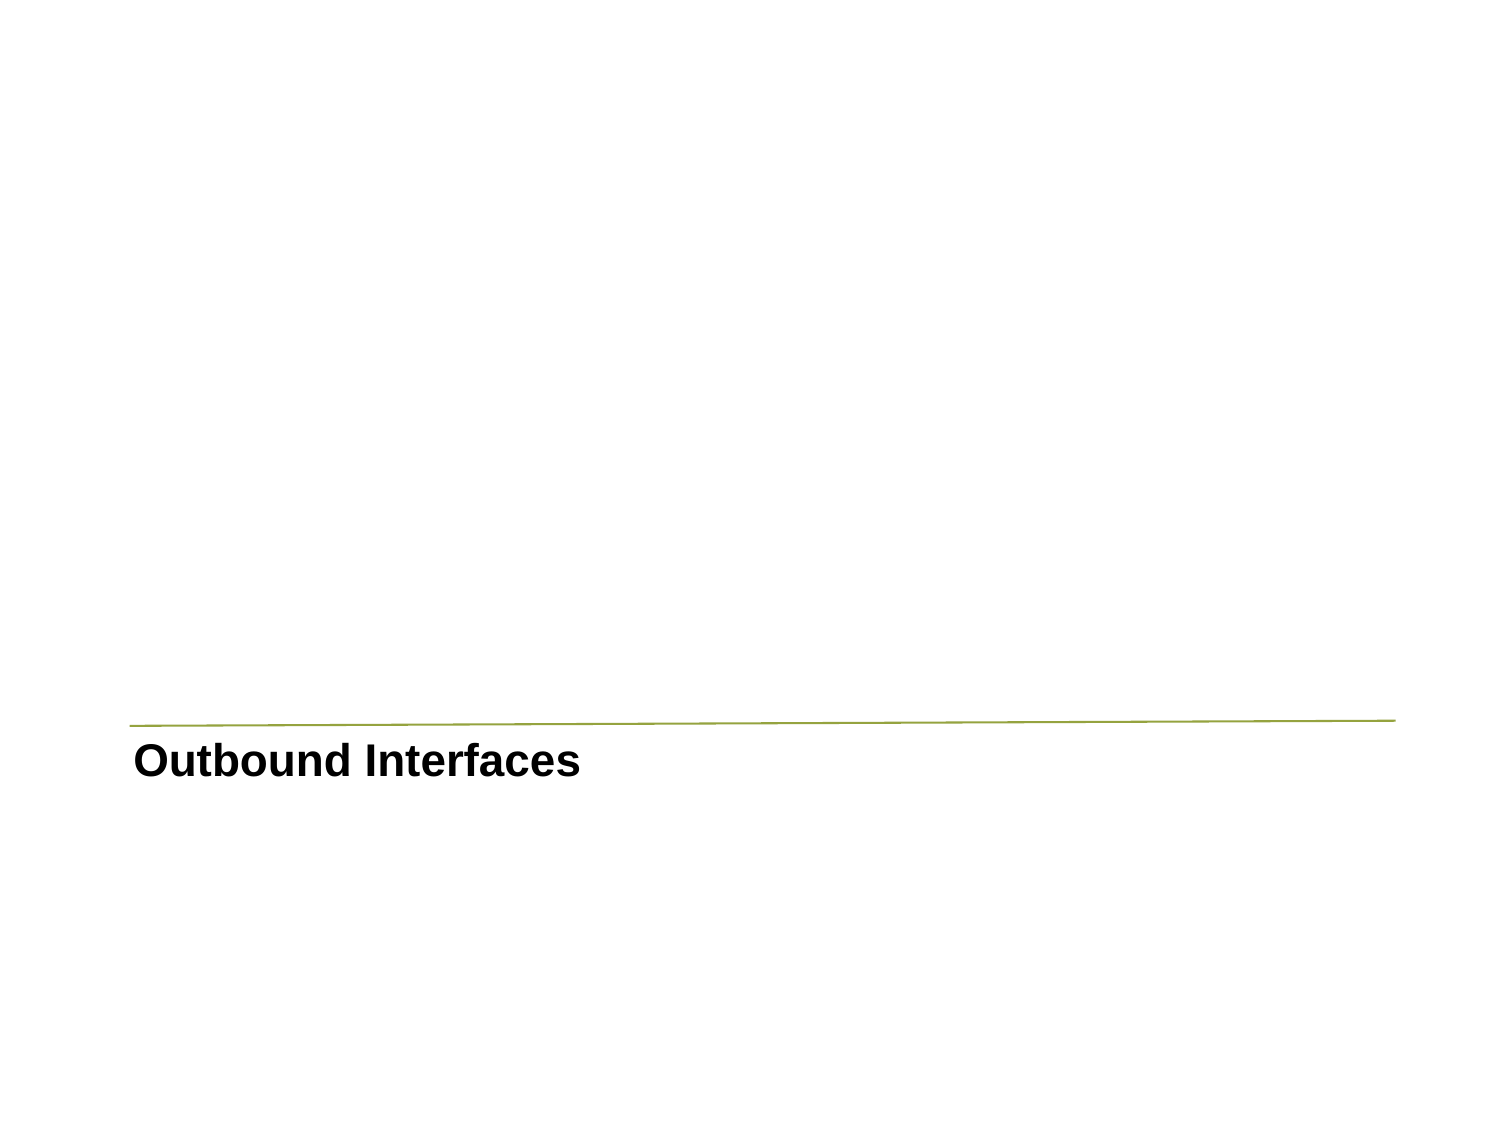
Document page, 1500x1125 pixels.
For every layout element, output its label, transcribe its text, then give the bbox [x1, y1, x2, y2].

text_box Outbound Interfaces [118, 722, 1394, 947]
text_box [129, 720, 1396, 726]
